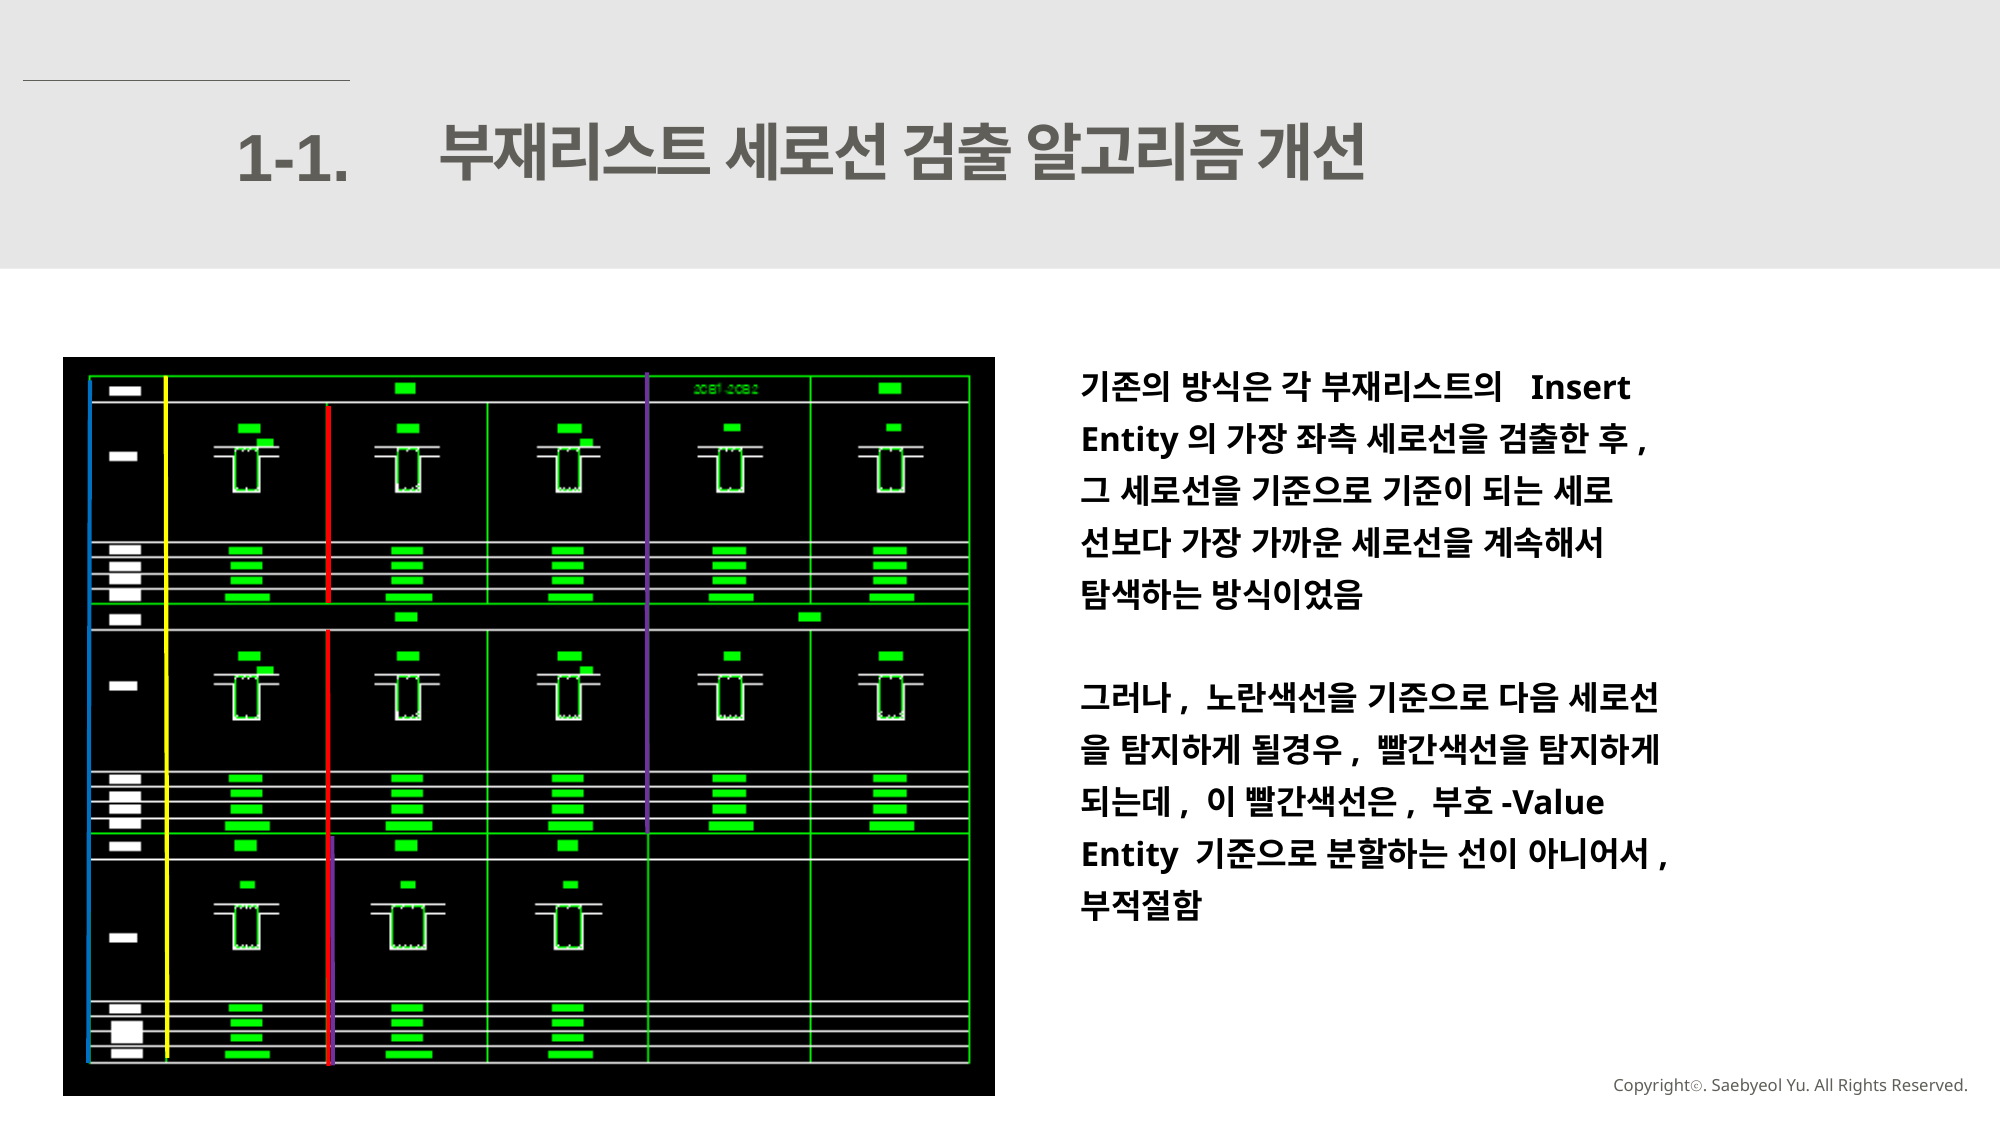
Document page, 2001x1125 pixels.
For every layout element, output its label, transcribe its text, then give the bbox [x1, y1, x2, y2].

text_box [0, 0, 2000, 270]
picture [63, 357, 995, 1097]
text_box 1-1. [221, 106, 366, 202]
text_box 기존의 방식은 각 부재리스트의 Insert Entity의 가장 좌측 세로선을 검출한 후, 그 세로선을 기준으로 기준이 되는 세로 선보다 가장 가까운 세로선을 계속해서 탐색하는 방식이었음 그러나, 노란색선을 기준으로 다음 세로선 을 탐지하게 될경우, 빨간색선을 탐지하게 되는데, 이 빨간색선은, 부호-Value Entity 기준으로 분할하는 선이 아니어서, 부적절함 [1065, 347, 1708, 984]
text_box 부재리스트 세로선 검출 알고리즘 개선 [423, 105, 1385, 196]
